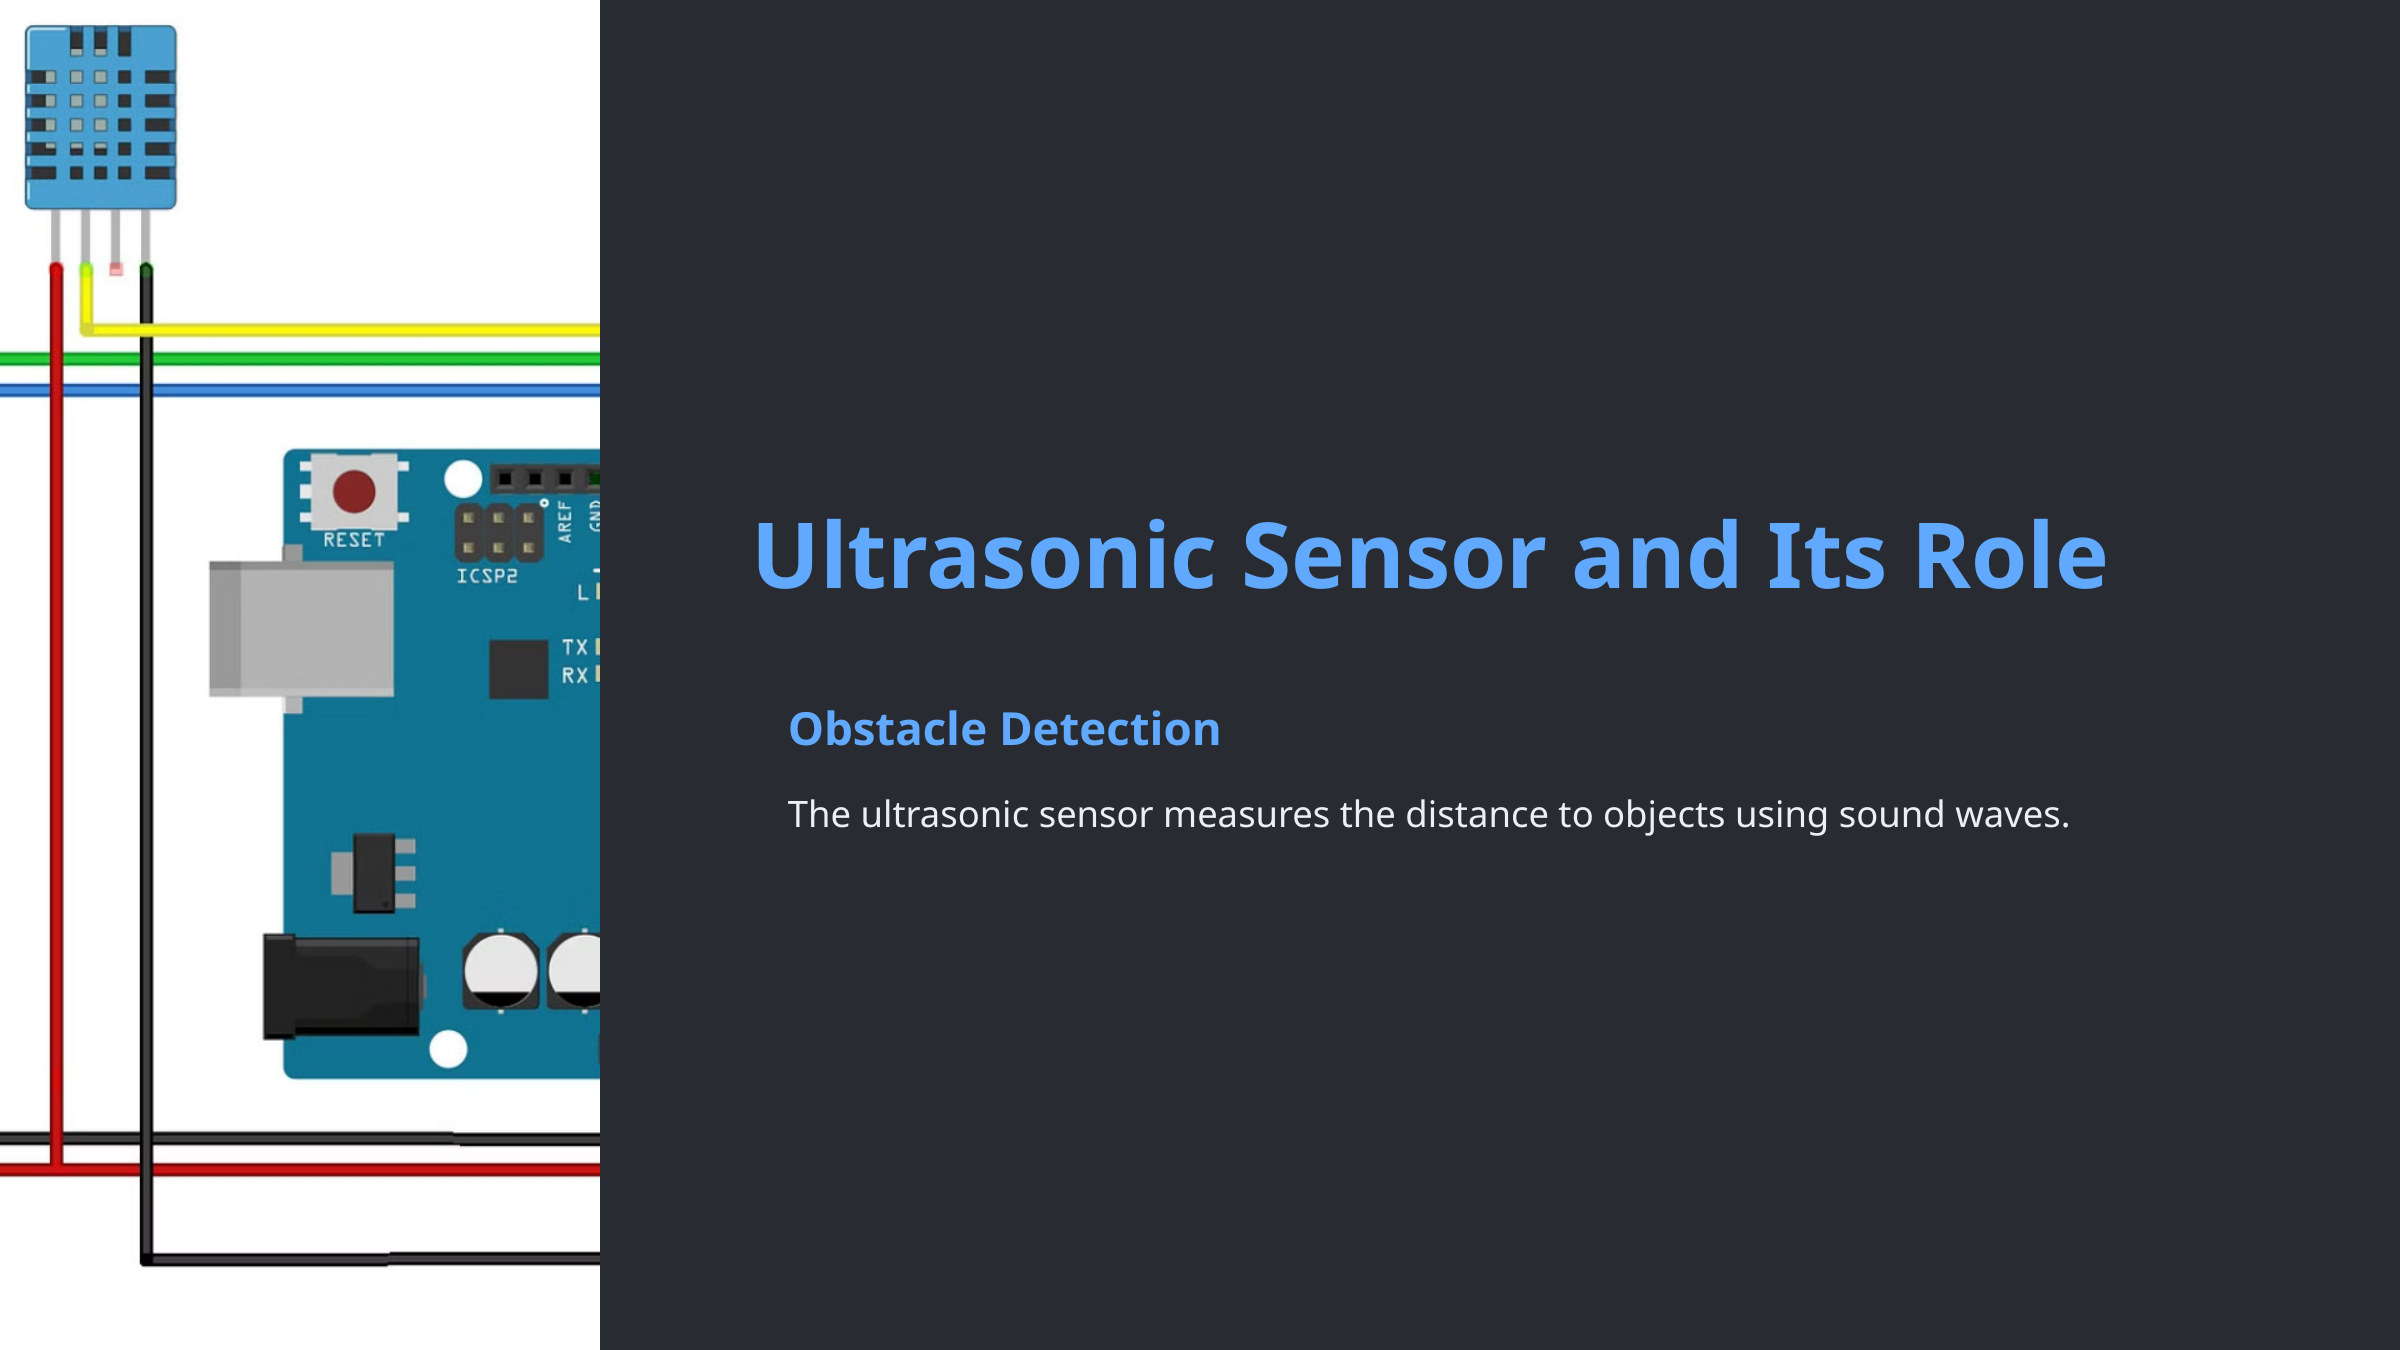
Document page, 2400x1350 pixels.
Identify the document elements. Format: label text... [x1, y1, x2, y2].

text_box Ultrasonic Sensor and Its Role [736, 485, 1942, 600]
text_box [736, 654, 2264, 865]
picture [0, 0, 600, 1350]
text_box [600, 0, 2400, 1350]
text_box The ultrasonic sensor measures the distance to objects using sound waves. [773, 769, 2227, 828]
text_box Obstacle Detection [773, 690, 1229, 748]
